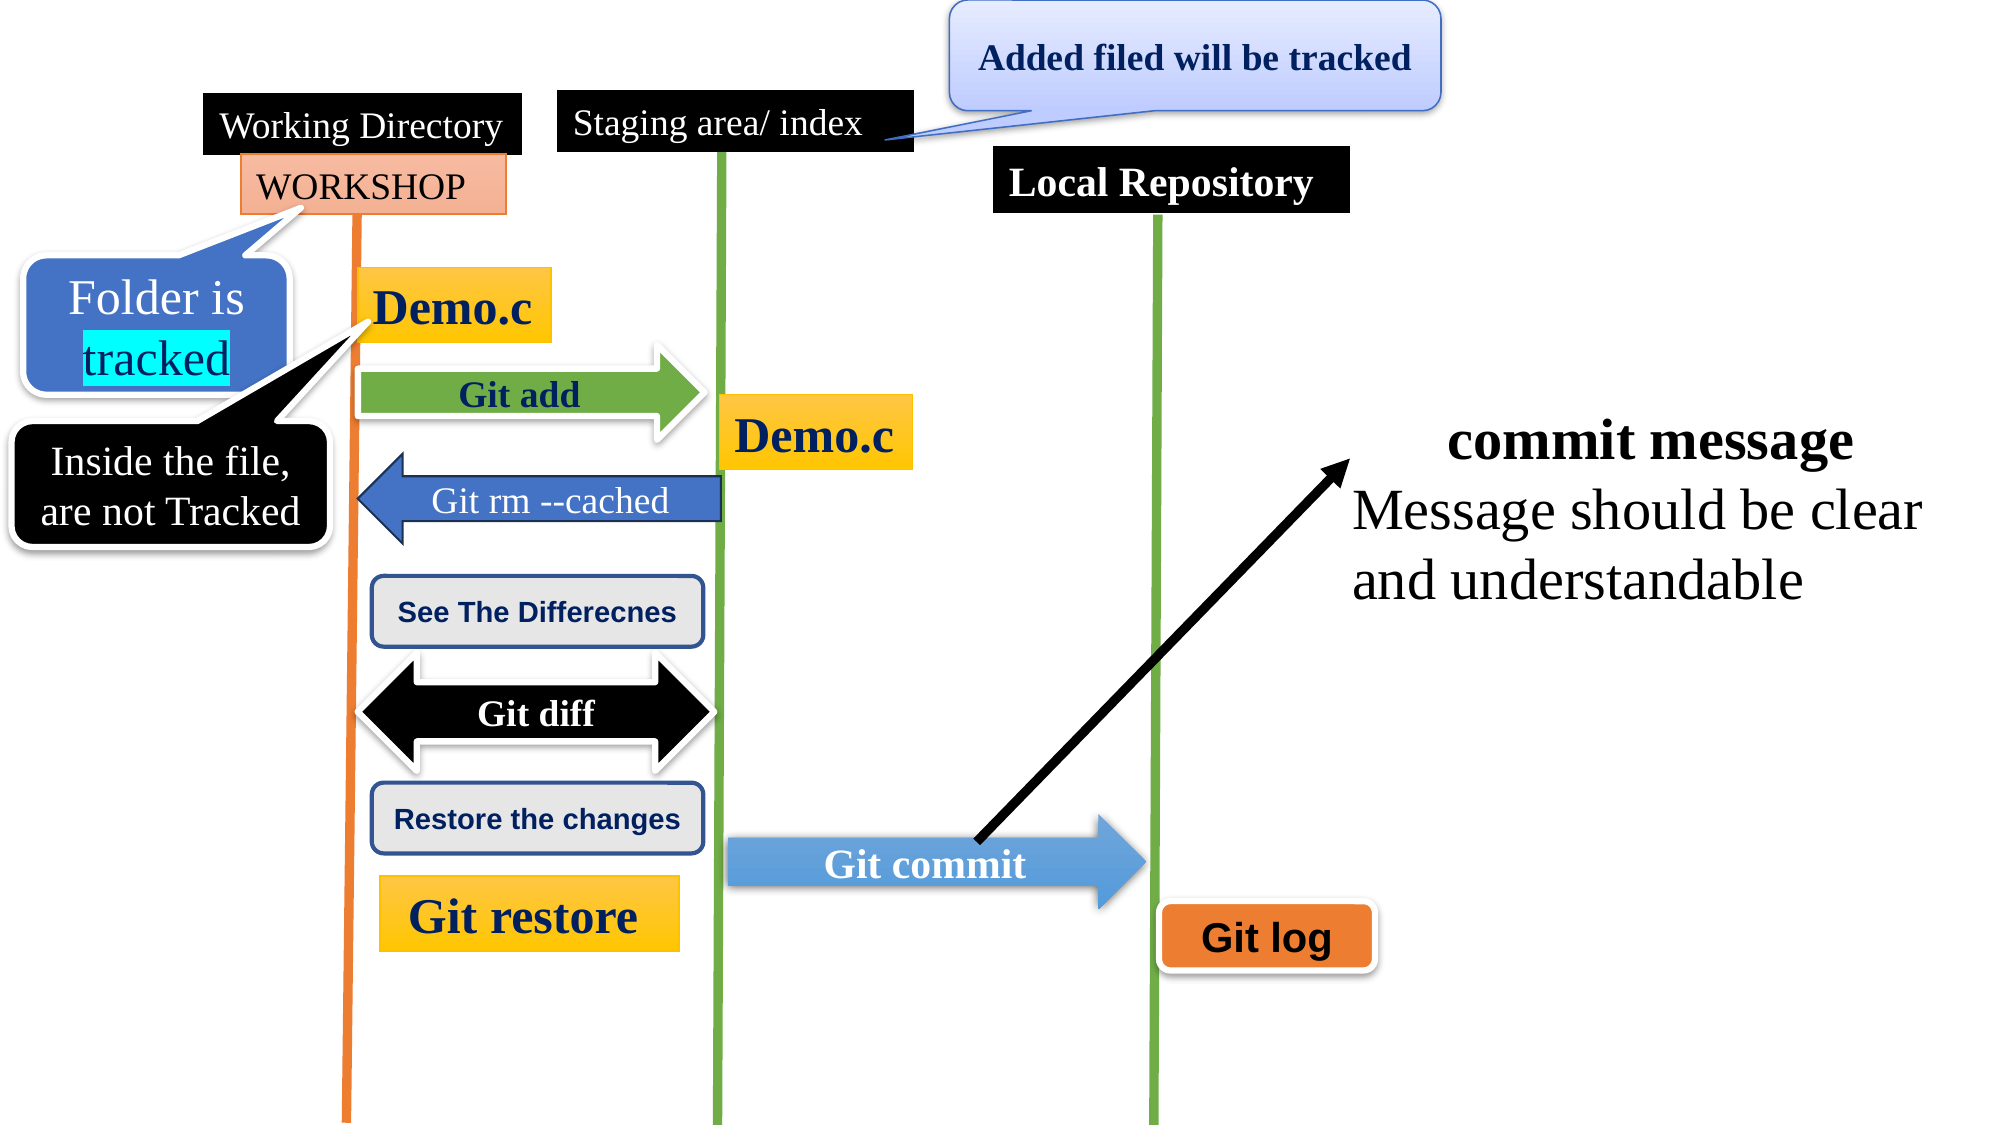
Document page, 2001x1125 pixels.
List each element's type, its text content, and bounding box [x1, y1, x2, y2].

text_box Added filed will be tracked [884, 0, 1442, 141]
text_box Local Repository [993, 146, 1349, 212]
text_box Demo.c [727, 394, 913, 470]
text_box Git restore [380, 875, 679, 951]
text_box Demo.c [363, 267, 552, 343]
text_box WORKSHOP [241, 154, 507, 215]
text_box Git add [363, 341, 708, 443]
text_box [346, 157, 359, 1124]
text_box Git log [1163, 897, 1379, 974]
text_box Folder is tracked [20, 204, 305, 398]
text_box Restore the changes [369, 780, 706, 856]
text_box Git commit [728, 837, 1147, 910]
text_box Git diff [363, 649, 712, 774]
text_box commit message Message should be clear and understandable [1337, 393, 1966, 619]
text_box Inside the file, are not Tracked [8, 333, 341, 551]
text_box Staging area/ index [557, 90, 913, 151]
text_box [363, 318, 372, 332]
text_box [976, 458, 1351, 843]
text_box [1153, 850, 1159, 1125]
text_box Working Directory [204, 93, 521, 154]
text_box Git rm --cached [363, 453, 712, 544]
text_box See The Differecnes [369, 573, 706, 649]
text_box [717, 145, 723, 1125]
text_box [1153, 214, 1159, 457]
